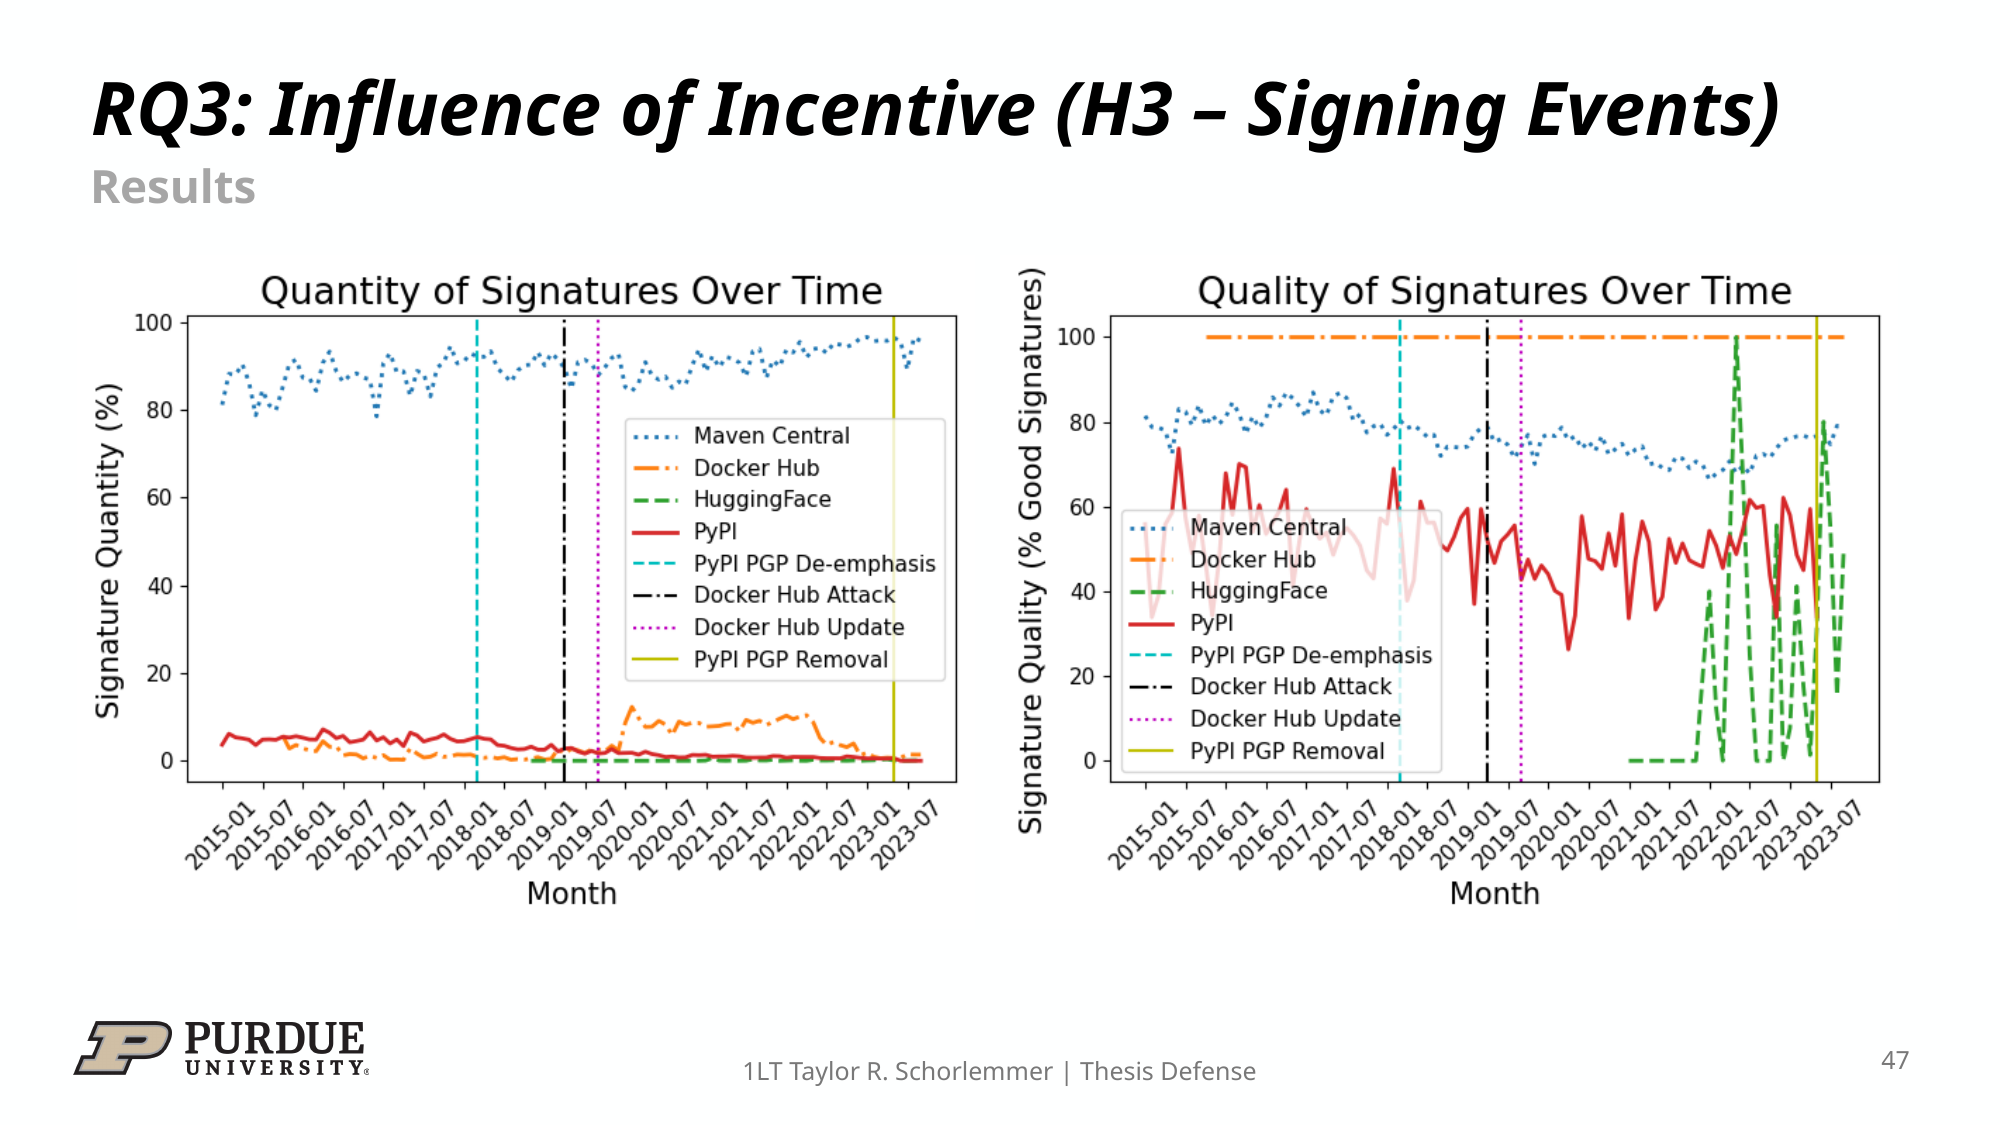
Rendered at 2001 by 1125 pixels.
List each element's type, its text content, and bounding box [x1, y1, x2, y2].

picture [999, 255, 1899, 929]
text_box [101, 278, 1950, 1009]
list Results [75, 156, 1925, 217]
footer 1LT Taylor R. Schorlemmer | Thesis Defense [662, 1042, 1338, 1103]
slide_number 47 [1730, 1031, 1925, 1092]
title RQ3: Influence of Incentive (H3 – Signing Events) [76, 63, 1925, 156]
picture [76, 255, 975, 929]
